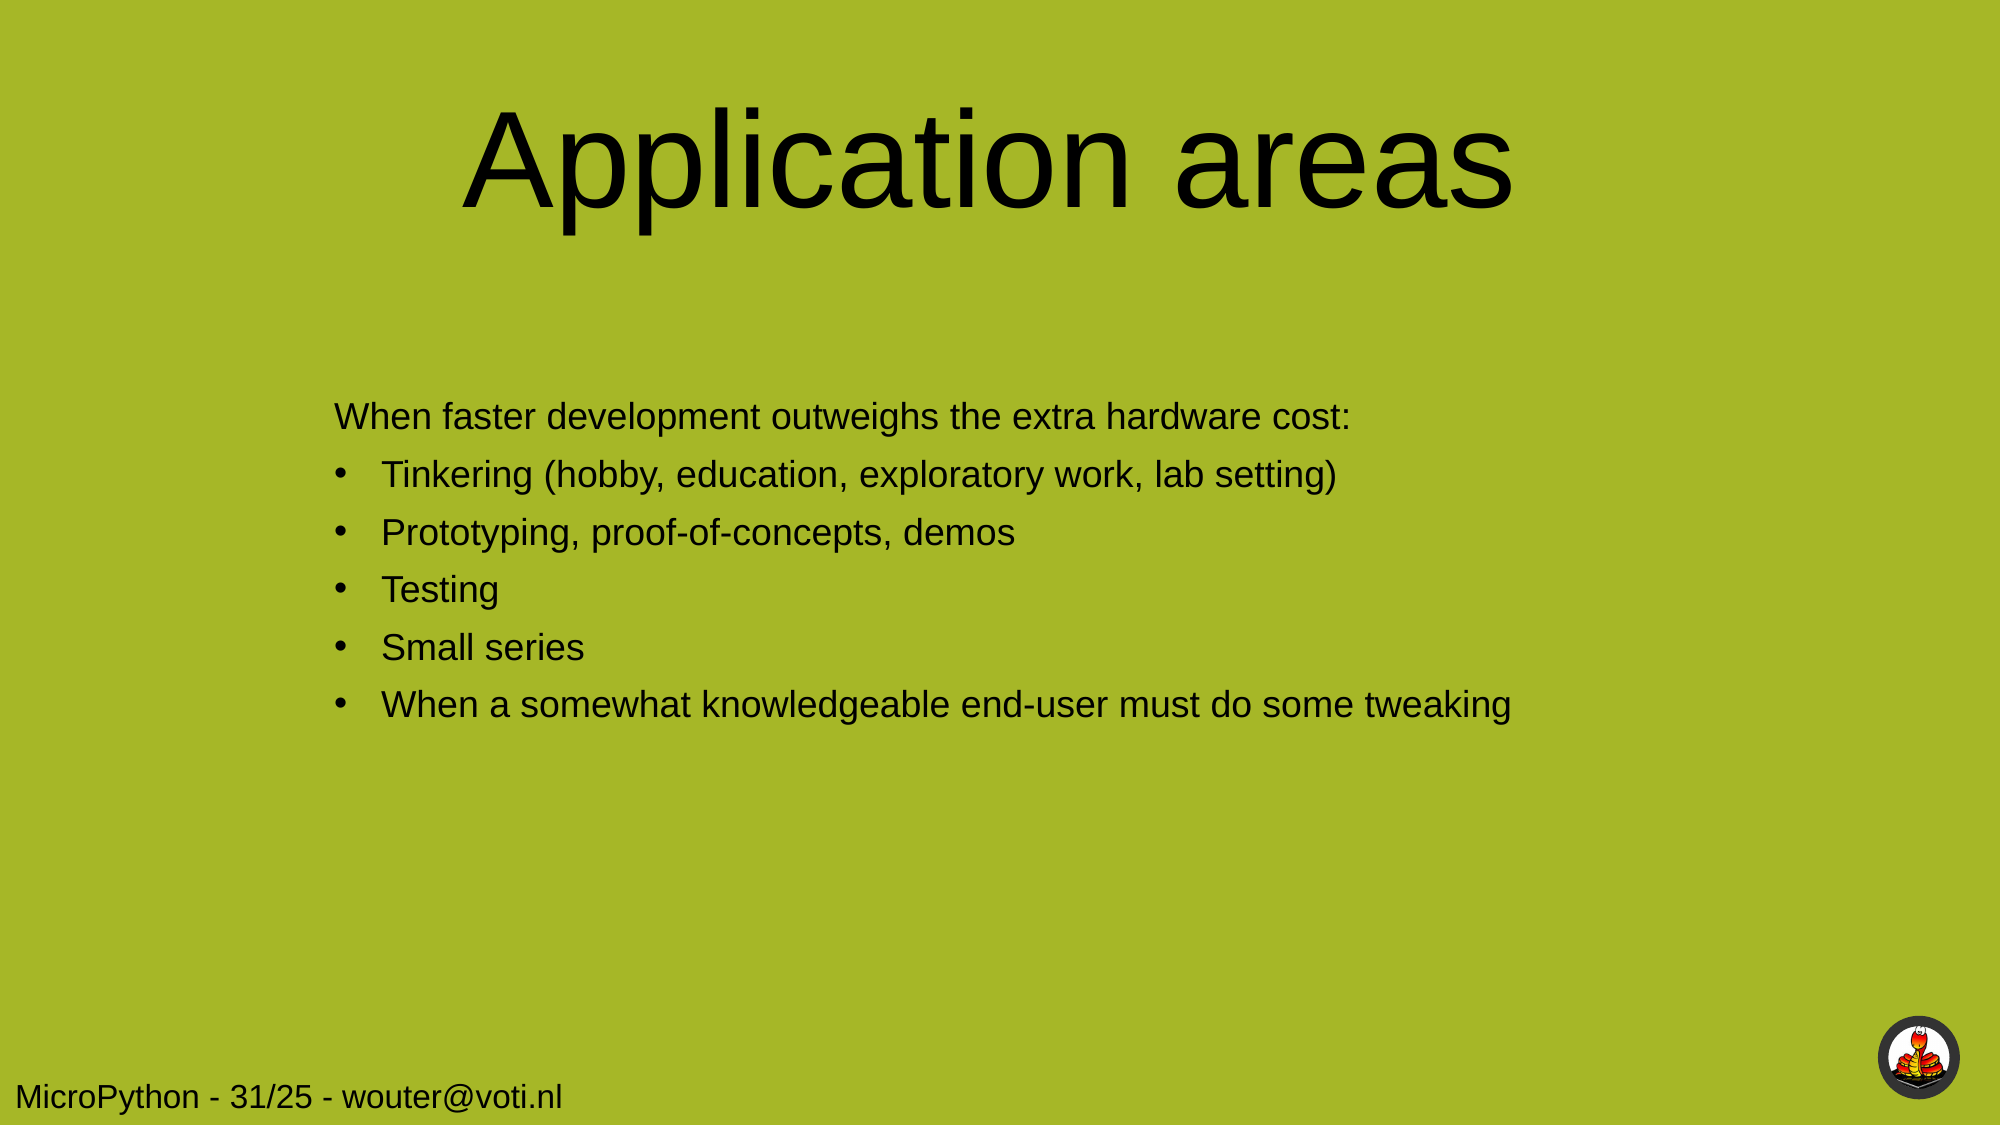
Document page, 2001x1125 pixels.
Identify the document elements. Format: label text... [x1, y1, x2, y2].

text_box When faster development outweighs the extra hardware cost: Tinkering (hobby, education, exploratory work, lab setting) Prototyping, proof-of-concepts, demos Testing Small series When a somewhat knowledgeable end-user must do some tweaking [319, 385, 1623, 876]
picture [1889, 1027, 1949, 1088]
text_box Application areas [119, 51, 1860, 260]
